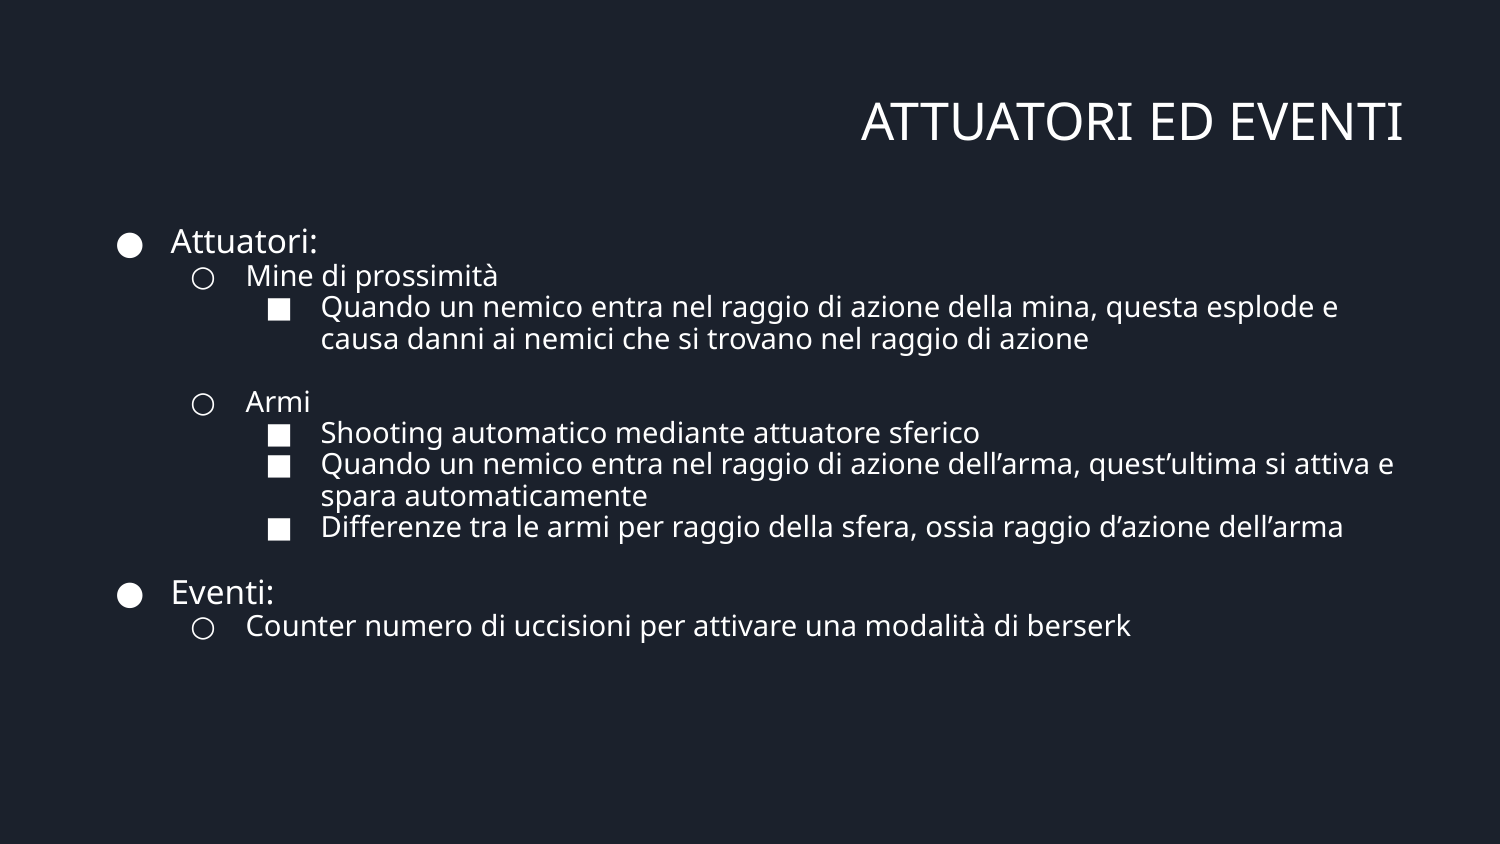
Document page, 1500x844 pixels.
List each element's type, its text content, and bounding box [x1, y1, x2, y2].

title ATTUATORI ED EVENTI [356, 44, 1416, 204]
list Attuatori: Mine di prossimità Quando un nemico entra nel raggio di azione della mina, questa esplode e causa danni ai nemici che si trovano nel raggio di azione Armi Shooting automatico mediante attuatore sferico Quando un nemico entra nel raggio di azione dell’arma, quest’ultima si attiva e spara automaticamente Differenze tra le armi per raggio della sfera, ossia raggio d’azione dell’arma Eventi: Counter numero di uccisioni per attivare una modalità di berserk [84, 219, 1416, 809]
